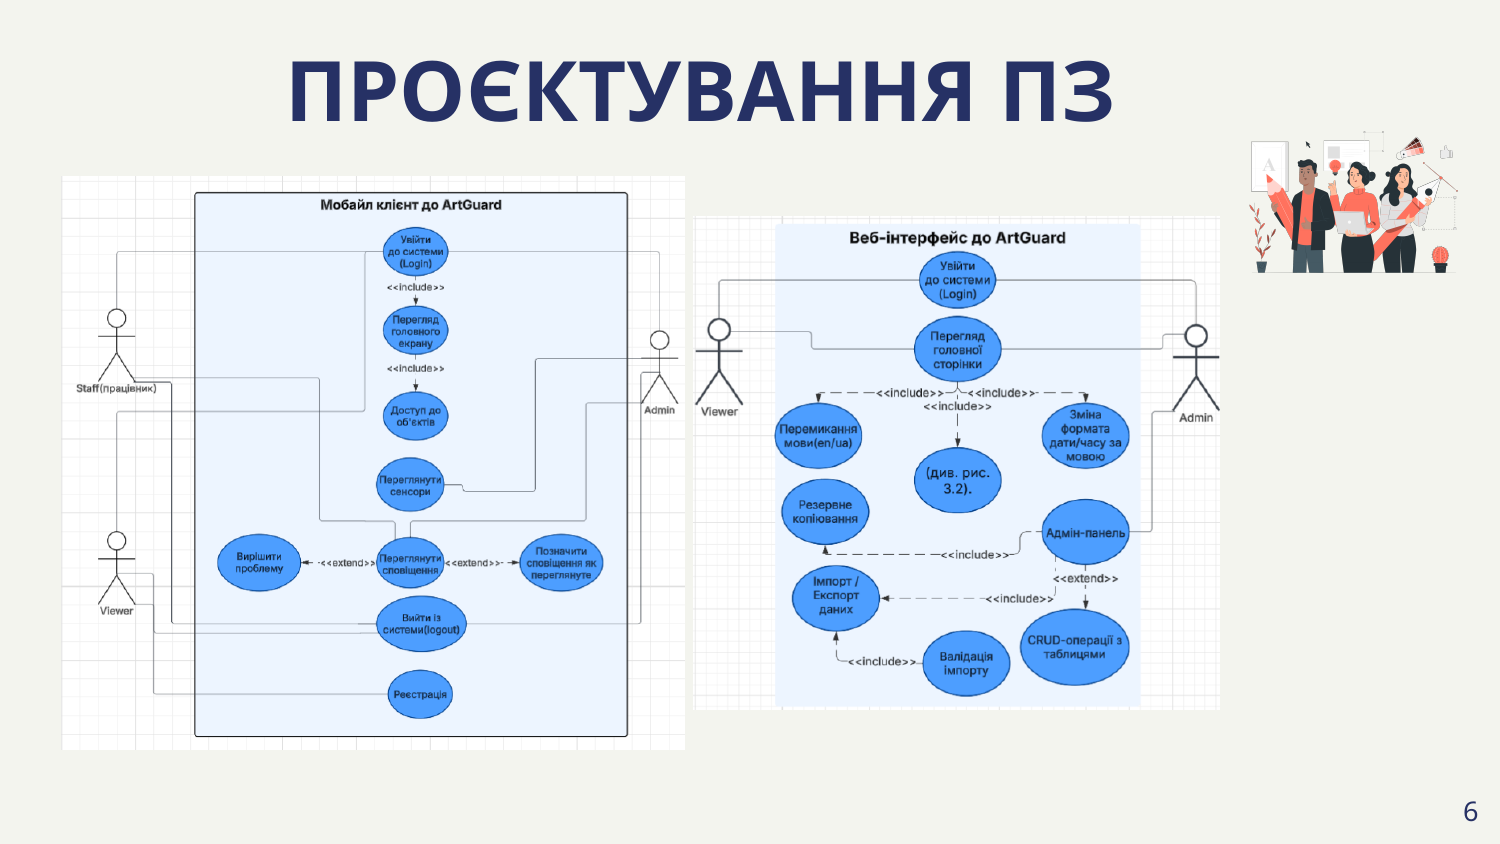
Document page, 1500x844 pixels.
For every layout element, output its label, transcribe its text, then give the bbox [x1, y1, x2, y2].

slide_number 6 [1403, 779, 1494, 844]
picture [693, 216, 1221, 711]
picture [1228, 115, 1480, 284]
picture [60, 176, 685, 751]
title ПРОЄКТУВАННЯ ПЗ [270, 23, 1230, 192]
